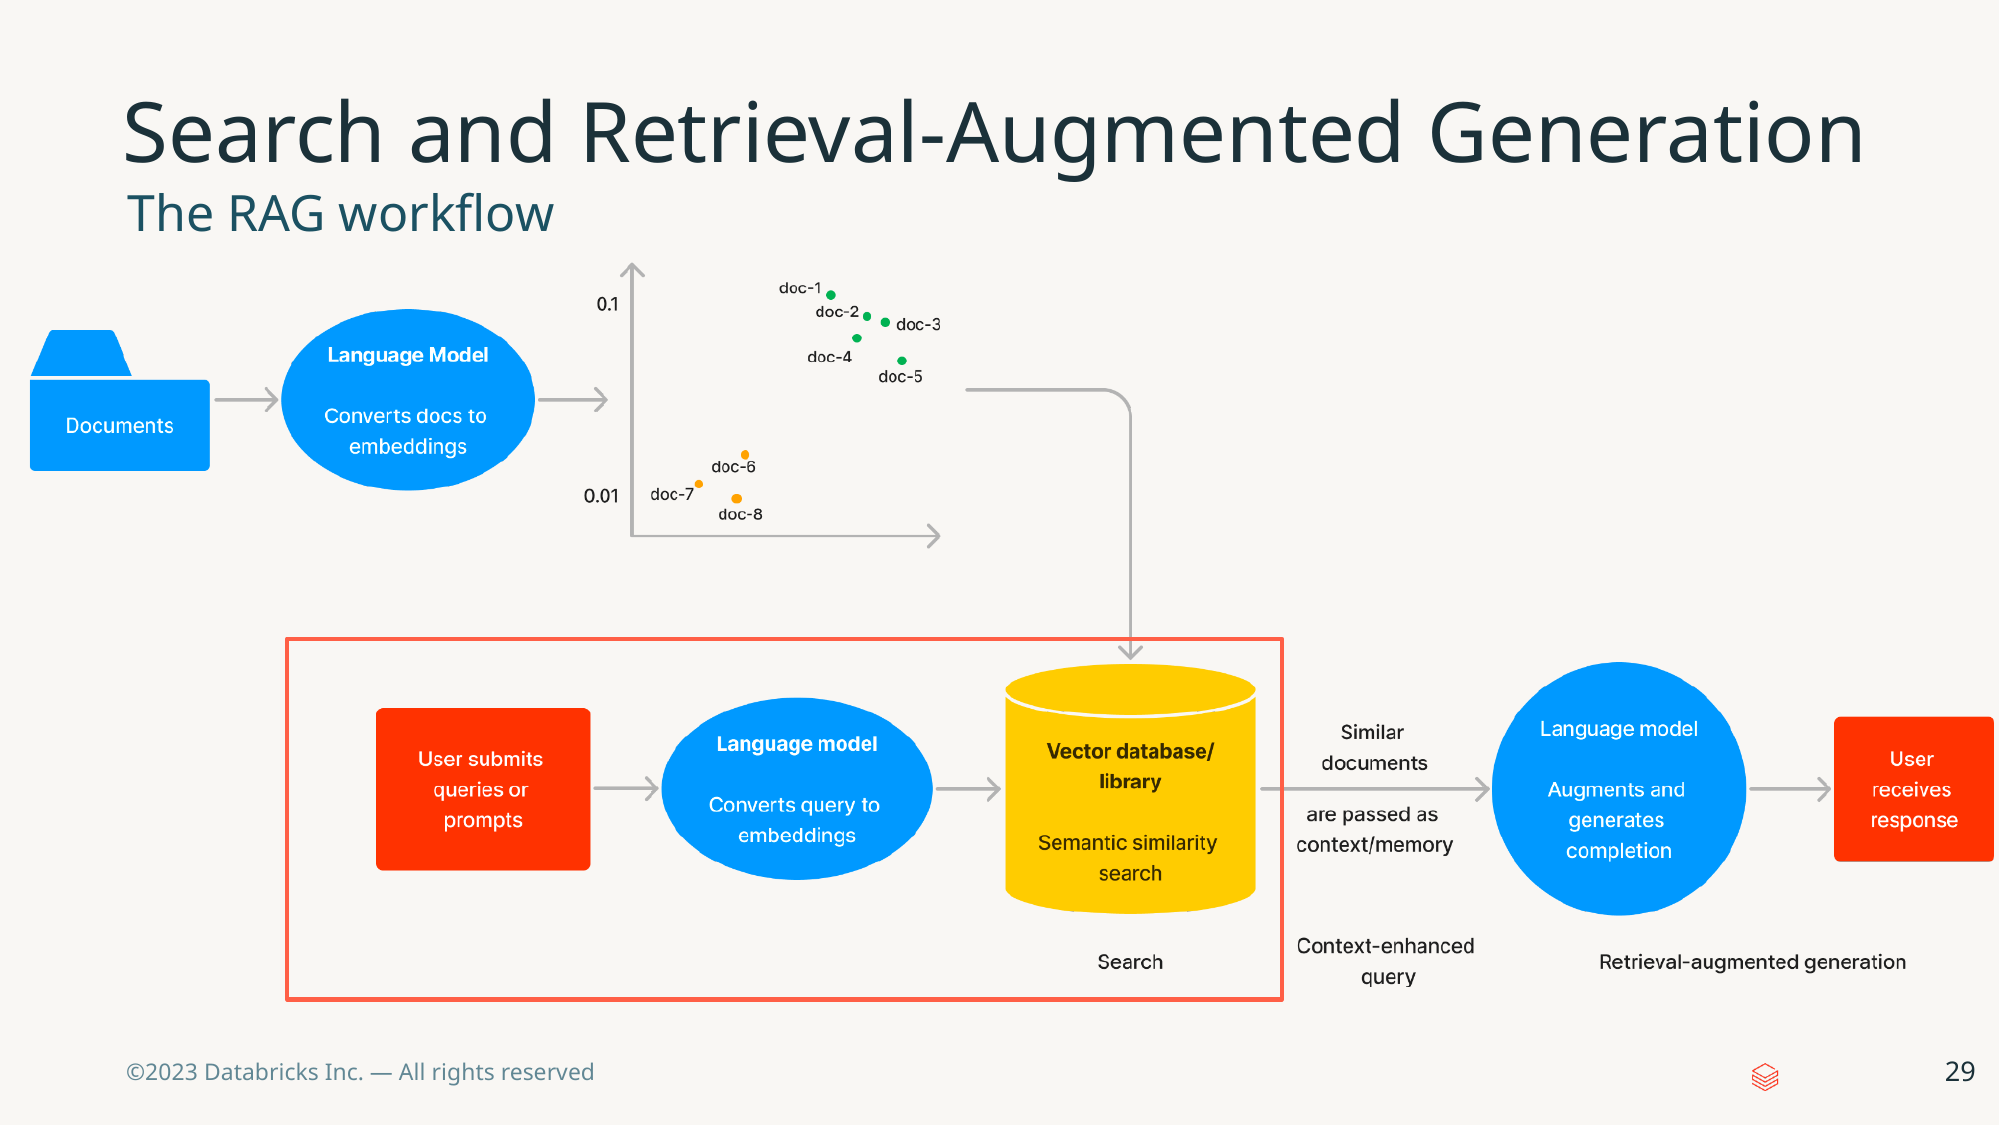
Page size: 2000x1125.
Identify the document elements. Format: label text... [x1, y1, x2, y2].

picture [1749, 1061, 1781, 1093]
slide_number ‹#› [1871, 1038, 1992, 1125]
text_box The RAG workflow [112, 172, 888, 257]
picture [28, 262, 1994, 987]
title Search and Retrieval-Augmented Generation [122, 87, 1952, 184]
